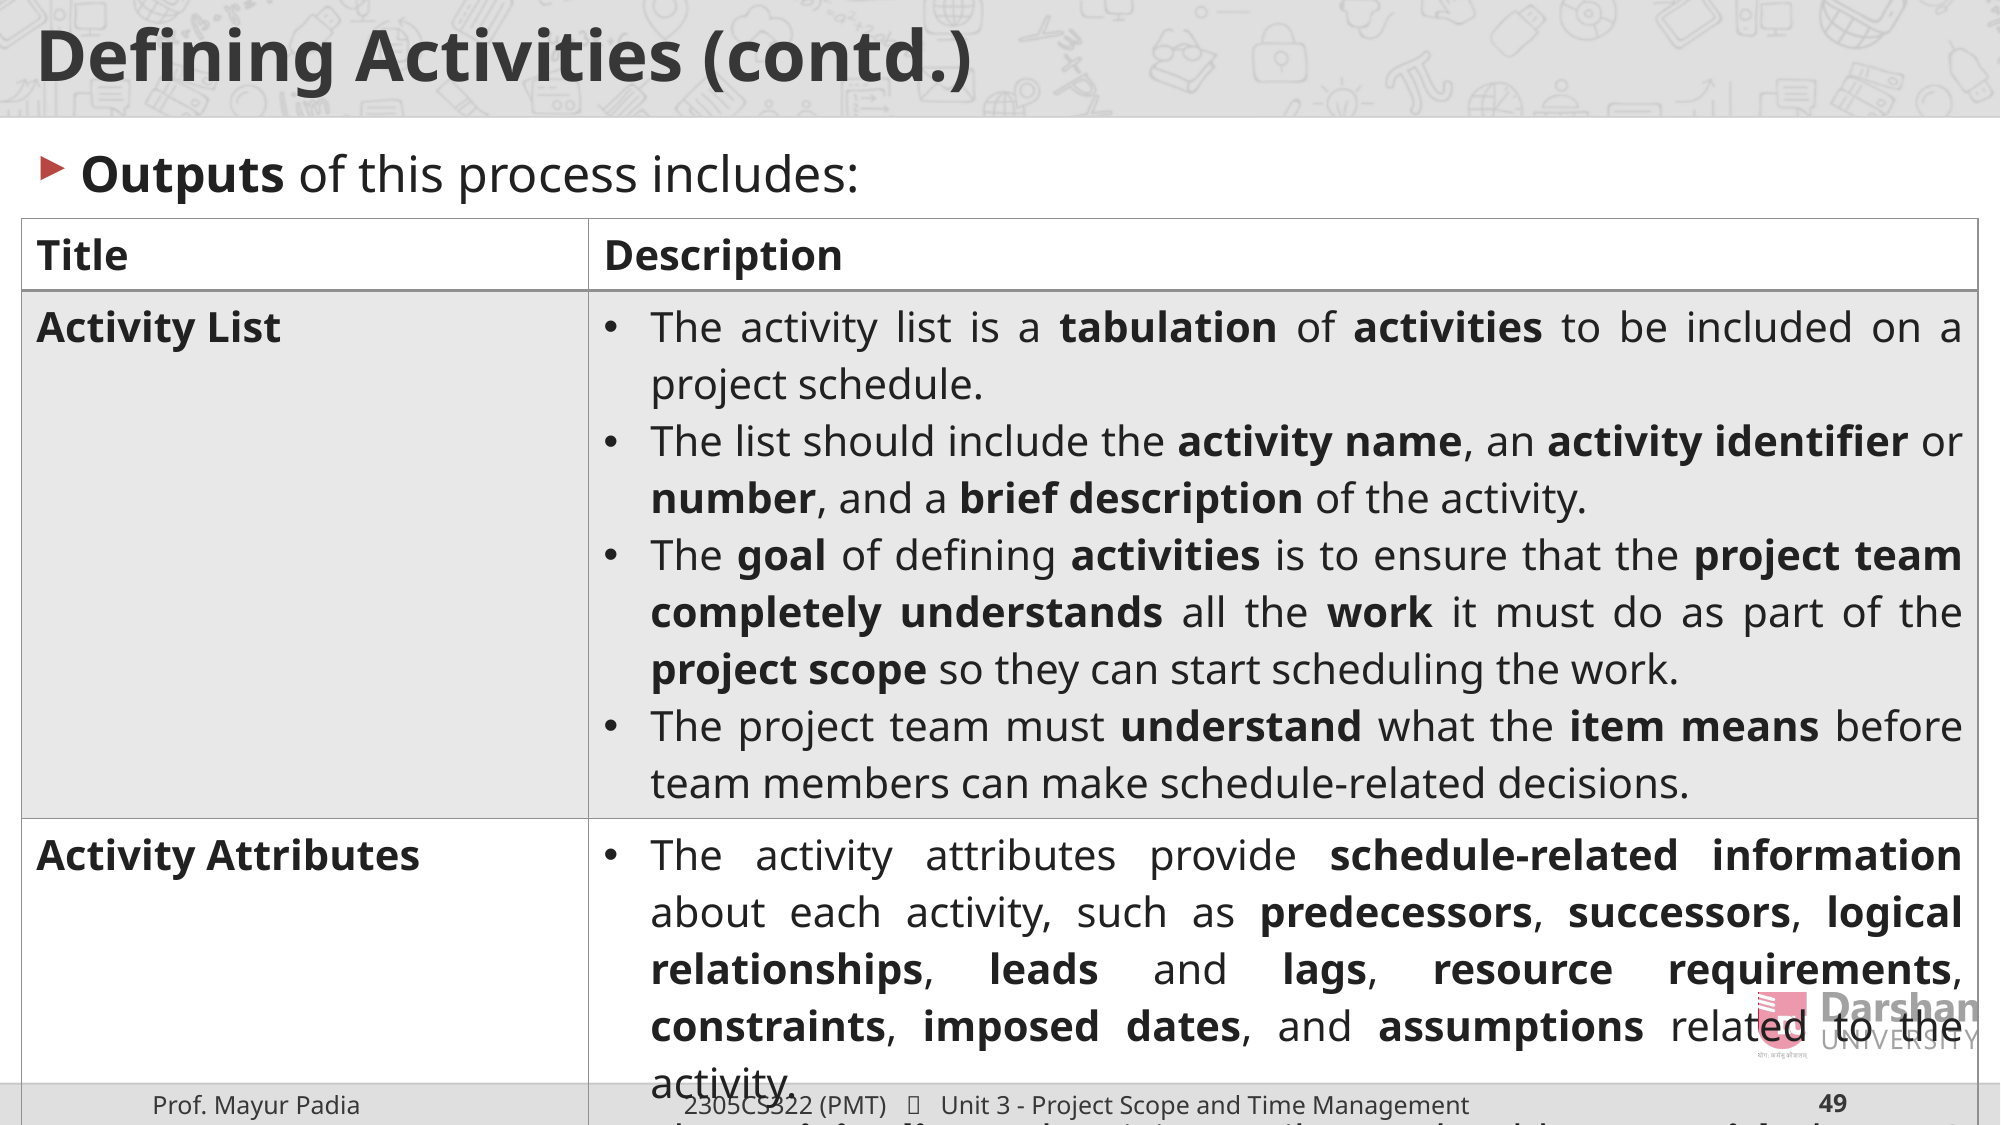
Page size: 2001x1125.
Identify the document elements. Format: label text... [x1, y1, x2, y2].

table_cell Activity List [22, 292, 588, 818]
title Defining Activities (contd.) [0, 0, 2000, 117]
table_header Title [22, 219, 588, 289]
table_cell Activity Attributes [22, 819, 588, 1125]
table_cell The activity list is a tabulation of activities to be included on a project schedule. The list should include the activity name, an activity identifier or number, and a brief description of the activity. The goal of defining activities is to ensure that the project team completely understands all the work it must do as part of the project scope so they can start scheduling the work. The project team must understand what the item means before team members can make schedule-related decisions. [589, 292, 1977, 818]
table_cell The activity attributes provide schedule-related information about each activity, such as predecessors, successors, logical relationships, leads and lags, resource requirements, constraints, imposed dates, and assumptions related to the activity. The activity list and activity attributes should agree with the WBS and WBS dictionary. [589, 819, 1977, 1125]
list Outputs of this process includes: [21, 141, 1979, 218]
table_header Description [589, 219, 1977, 289]
